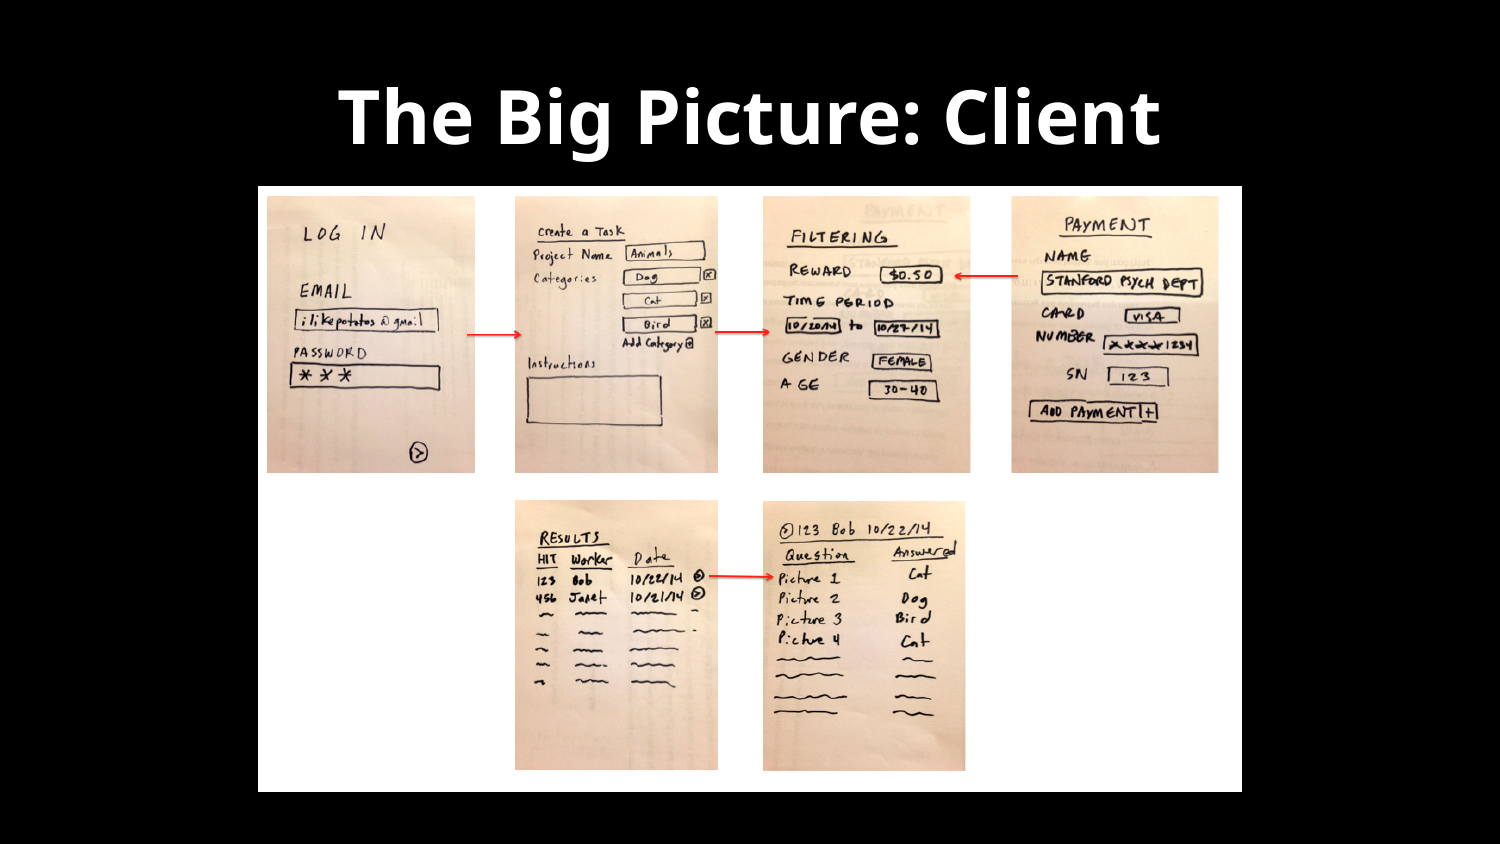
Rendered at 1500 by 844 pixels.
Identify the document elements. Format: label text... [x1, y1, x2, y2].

title The Big Picture: Client [75, 33, 1425, 175]
picture [258, 186, 1242, 792]
